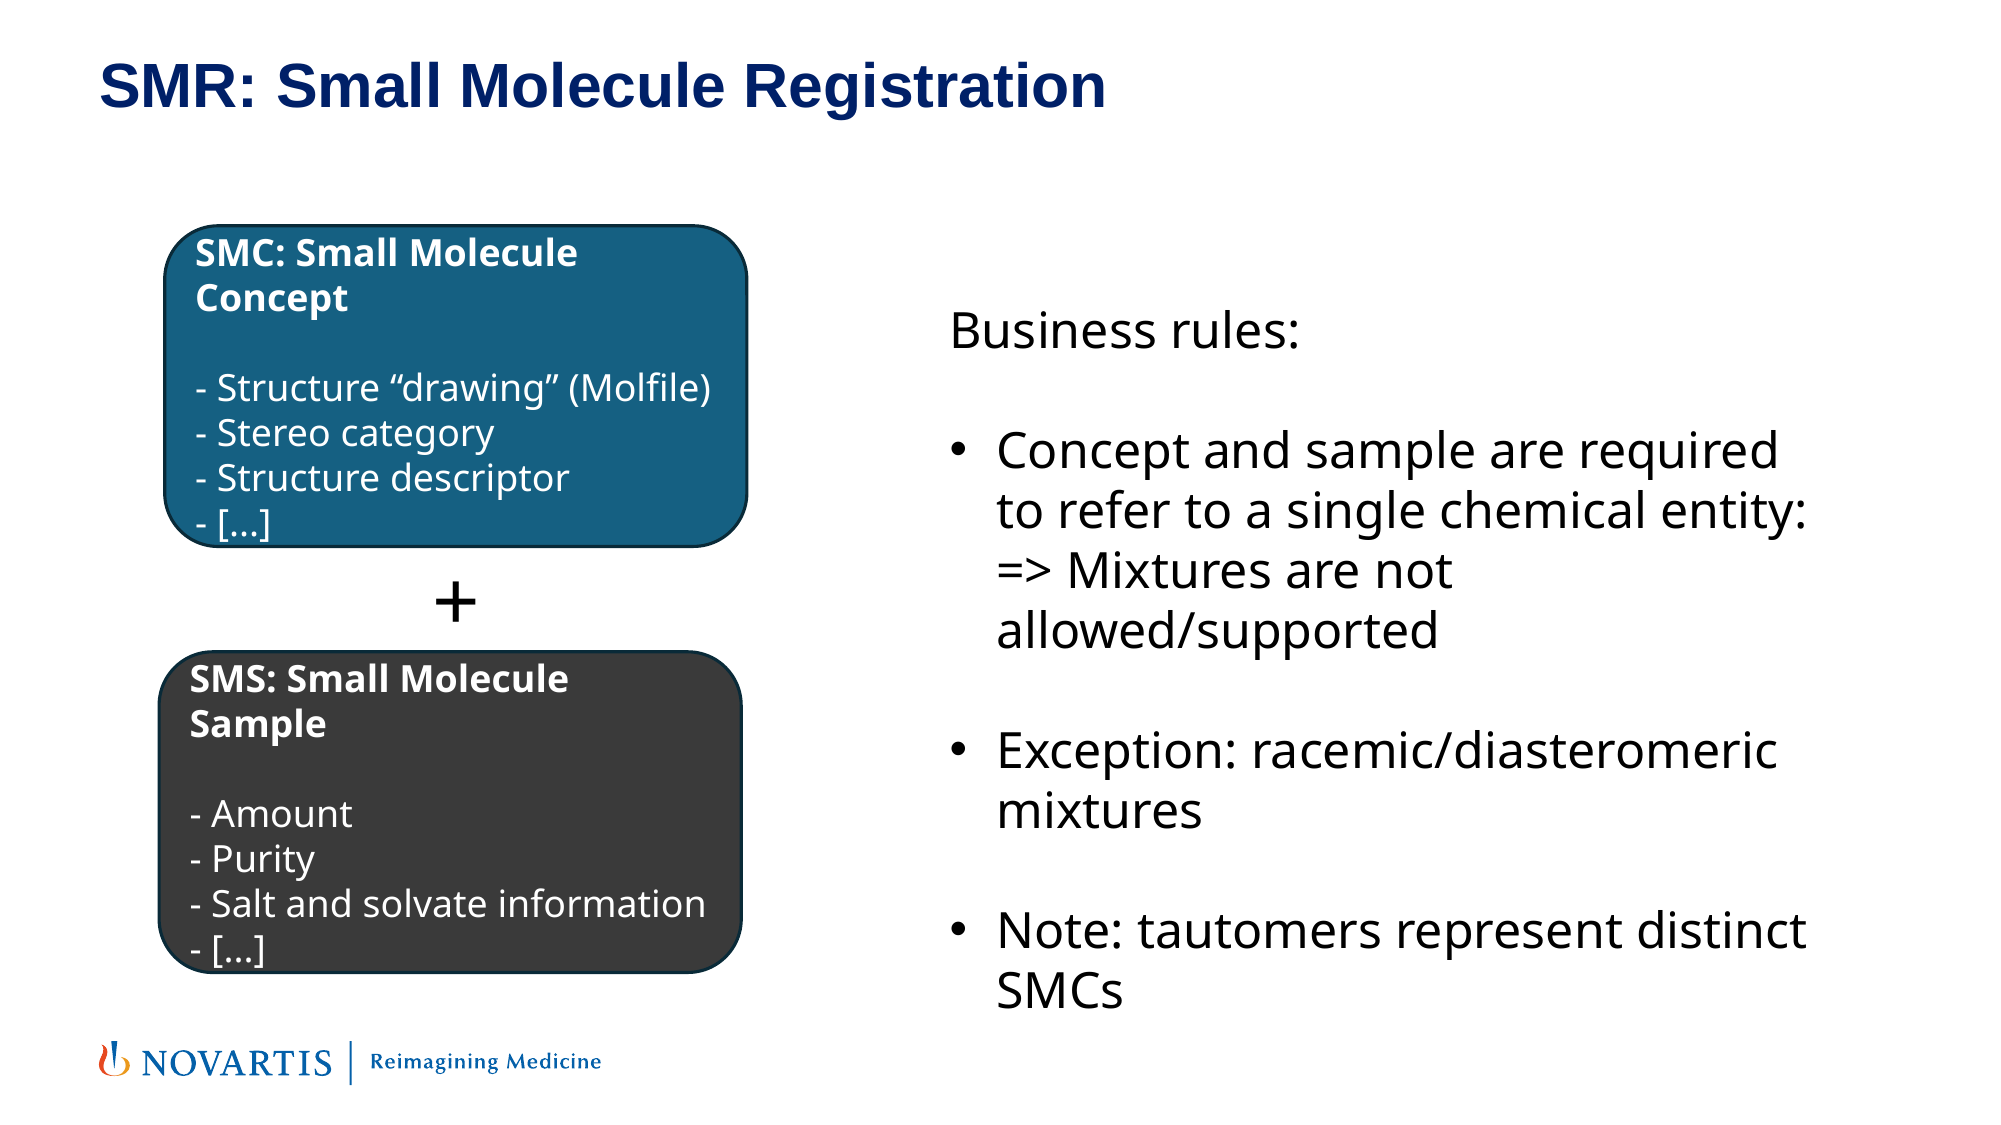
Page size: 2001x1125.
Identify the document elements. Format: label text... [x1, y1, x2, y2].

title SMR: Small Molecule Registration [99, 51, 1308, 226]
text_box SMS: Small Molecule Sample - Amount - Purity - Salt and solvate information - [...] [157, 650, 743, 975]
text_box + [417, 541, 495, 656]
text_box SMC: Small Molecule Concept - Structure “drawing” (Molfile) - Stereo category - Structure descriptor - [...] [163, 224, 749, 549]
text_box Business rules: Concept and sample are required to refer to a single chemical entity: => Mixtures are not allowed/supported Exception: racemic/diasteromeric mixtures Note: tautomers represent distinct SMCs [934, 290, 1841, 1026]
